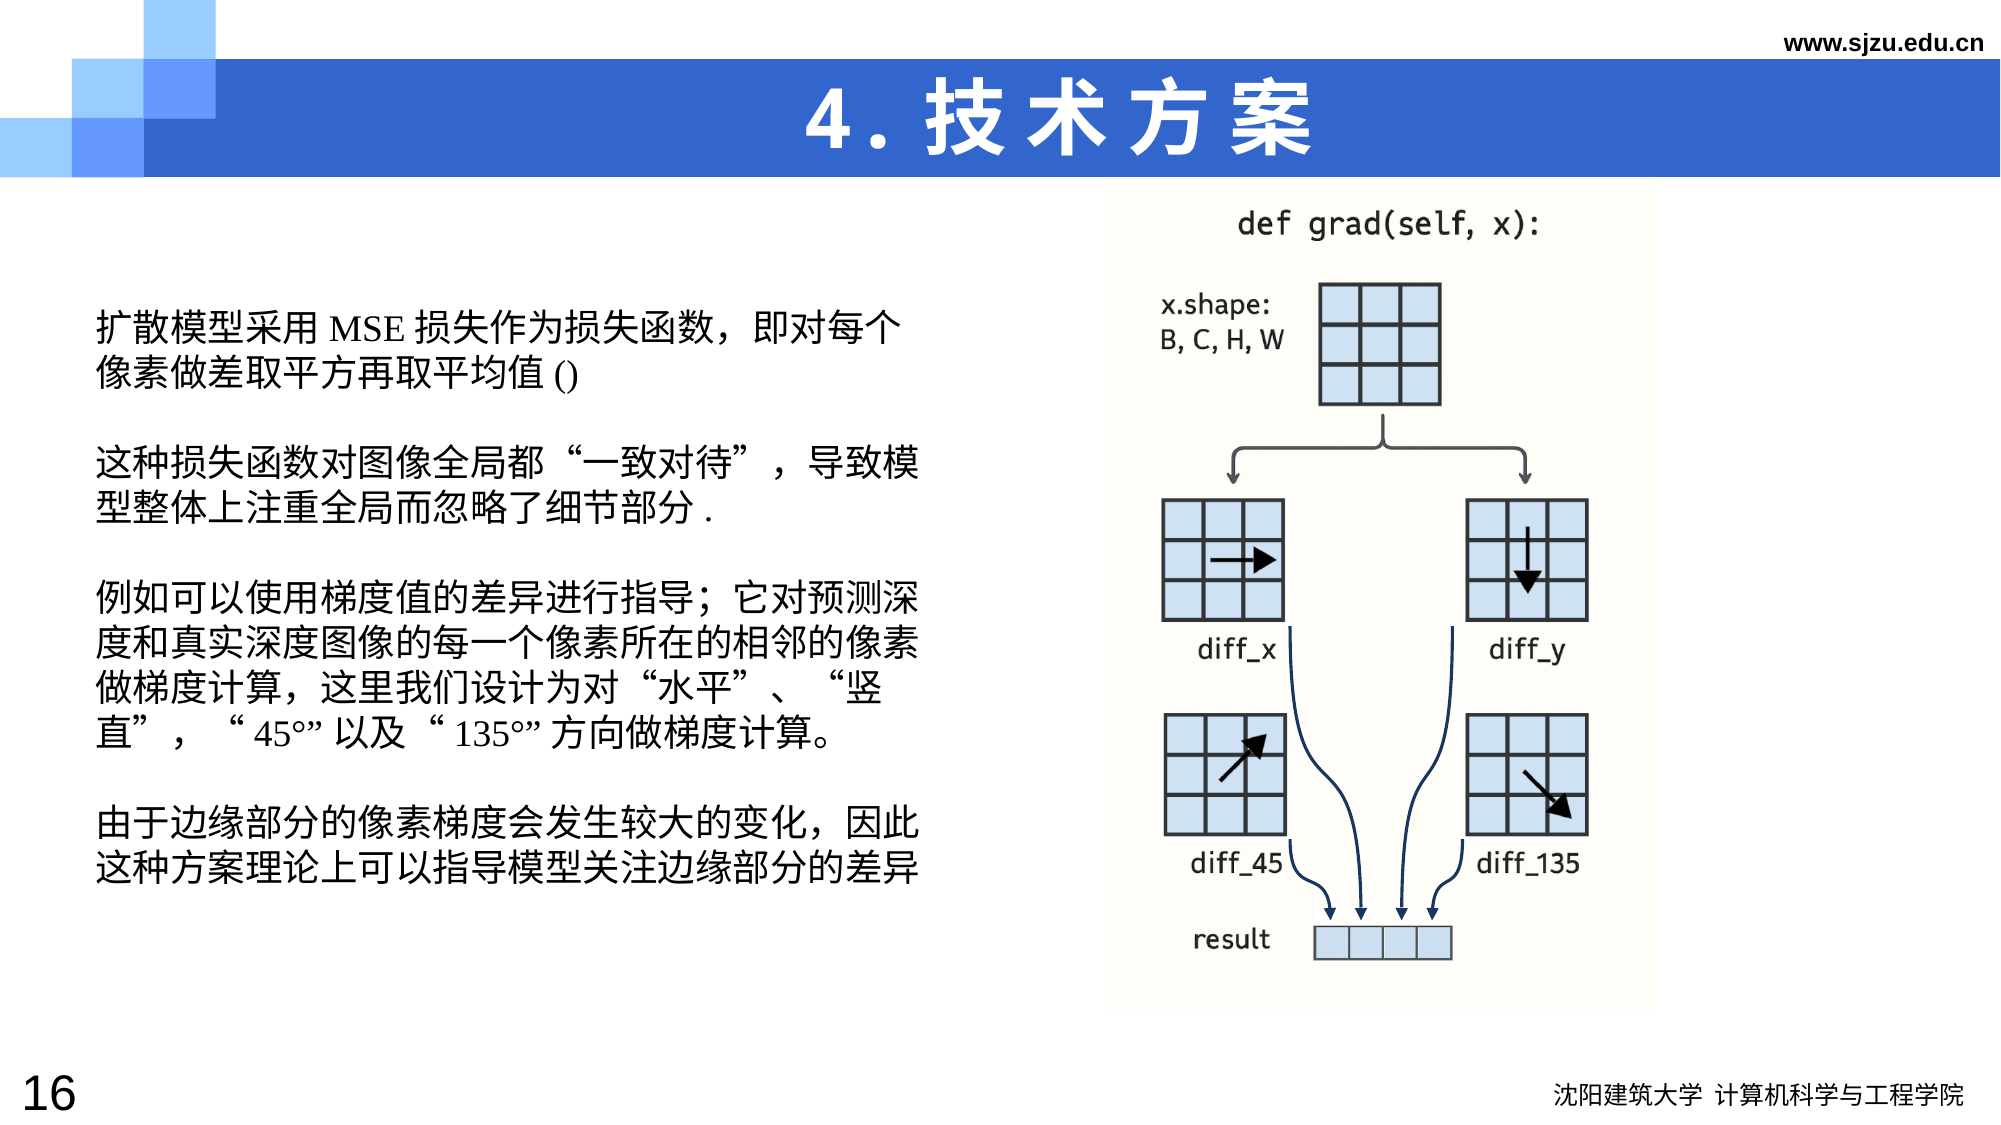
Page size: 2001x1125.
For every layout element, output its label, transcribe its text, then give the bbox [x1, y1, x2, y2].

footer 沈阳建筑大学 计算机科学与工程学院 [1346, 1072, 1980, 1125]
text_box 16 [0, 1053, 92, 1125]
title 4.技 术 方 案 [249, 75, 1867, 155]
slide_number www.sjzu.edu.cn [1433, 19, 2000, 58]
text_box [1104, 182, 1656, 1010]
